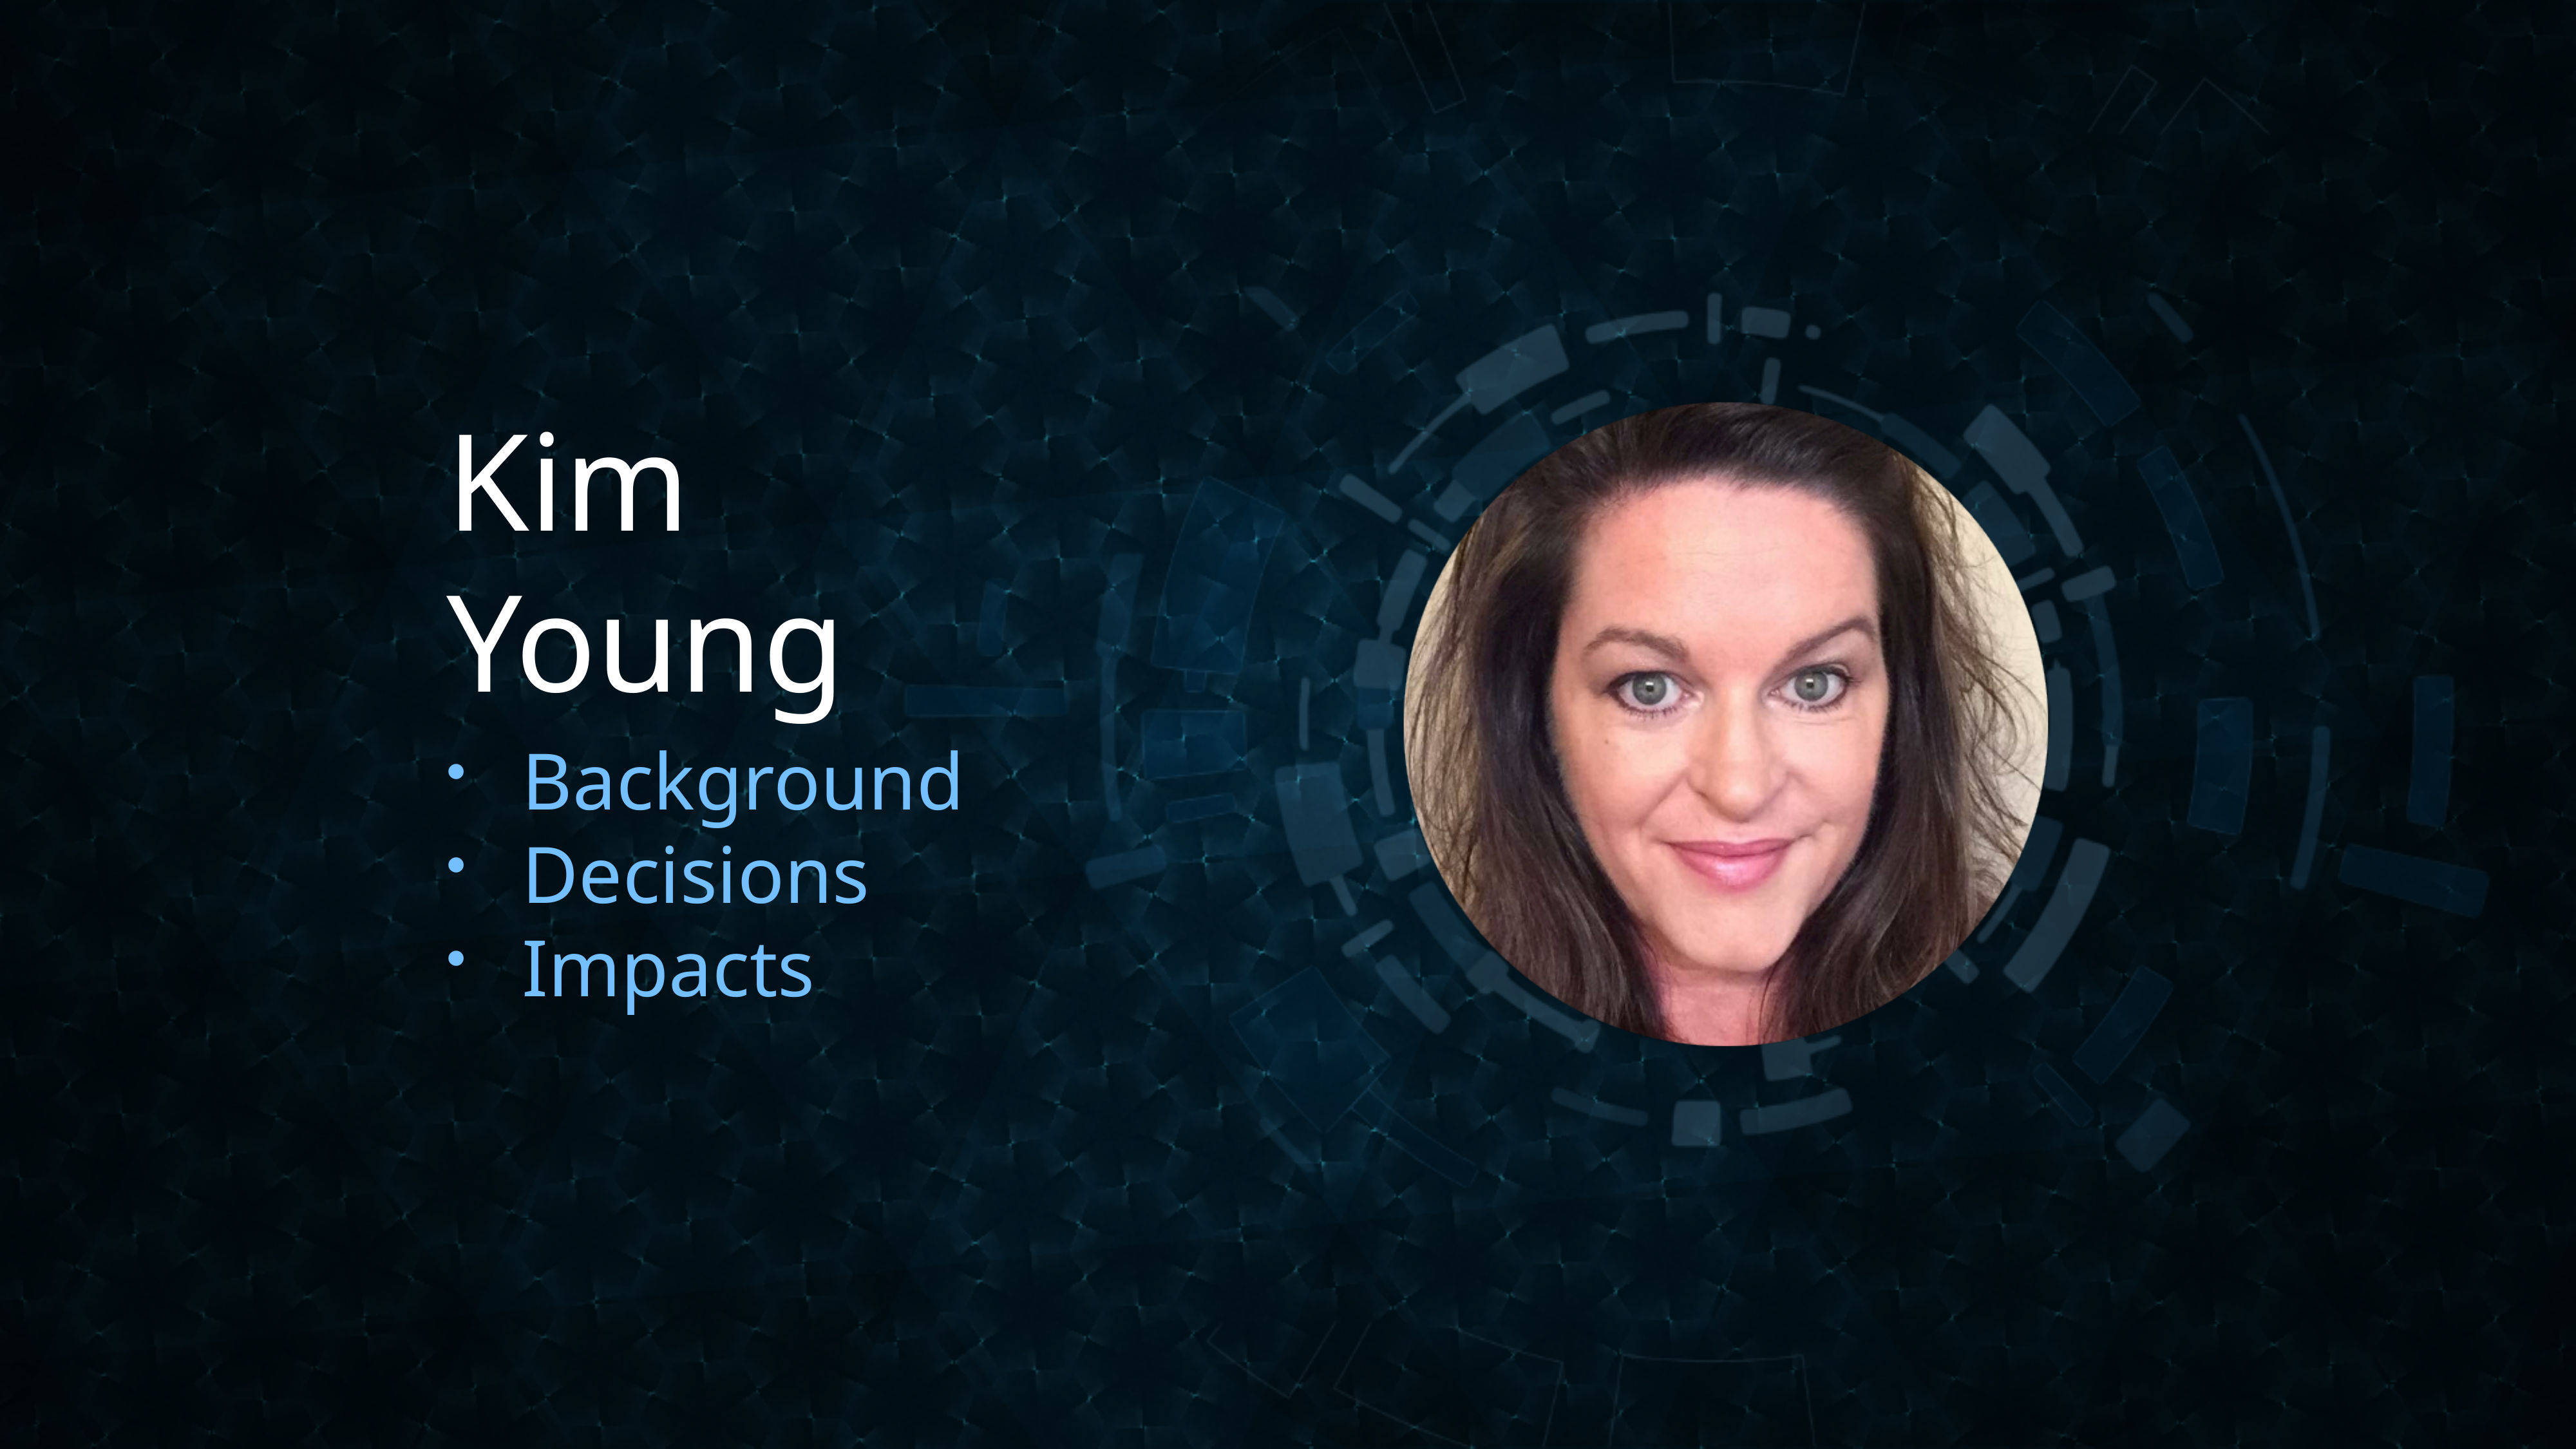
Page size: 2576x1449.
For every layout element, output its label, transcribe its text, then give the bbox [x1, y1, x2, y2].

list Background Decisions Impacts [439, 724, 1277, 1283]
title Kim Young [439, 205, 1277, 724]
picture [0, 0, 2576, 1449]
